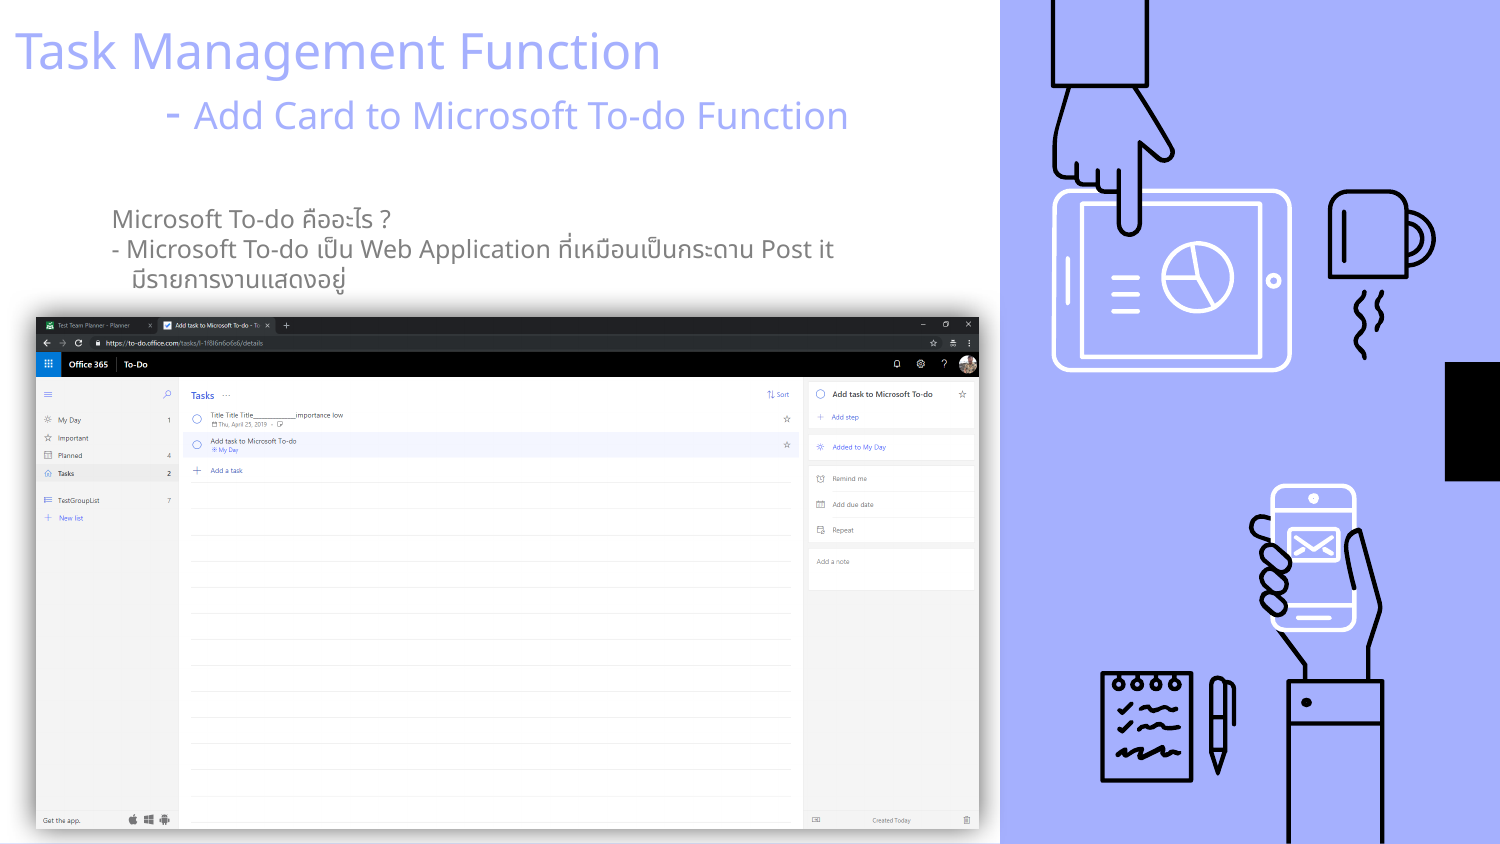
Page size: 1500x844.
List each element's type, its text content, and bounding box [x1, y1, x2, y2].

text_box Microsoft To-do คืออะไร ? - Microsoft To-do เป็น Web Application ที่เหมือนเป็นกระดาน Post it มีรายการงานแสดงอยู่ [96, 189, 943, 294]
picture [35, 317, 979, 829]
text_box Task Management Function - Add Card to Microsoft To-do Function [0, 0, 1149, 155]
